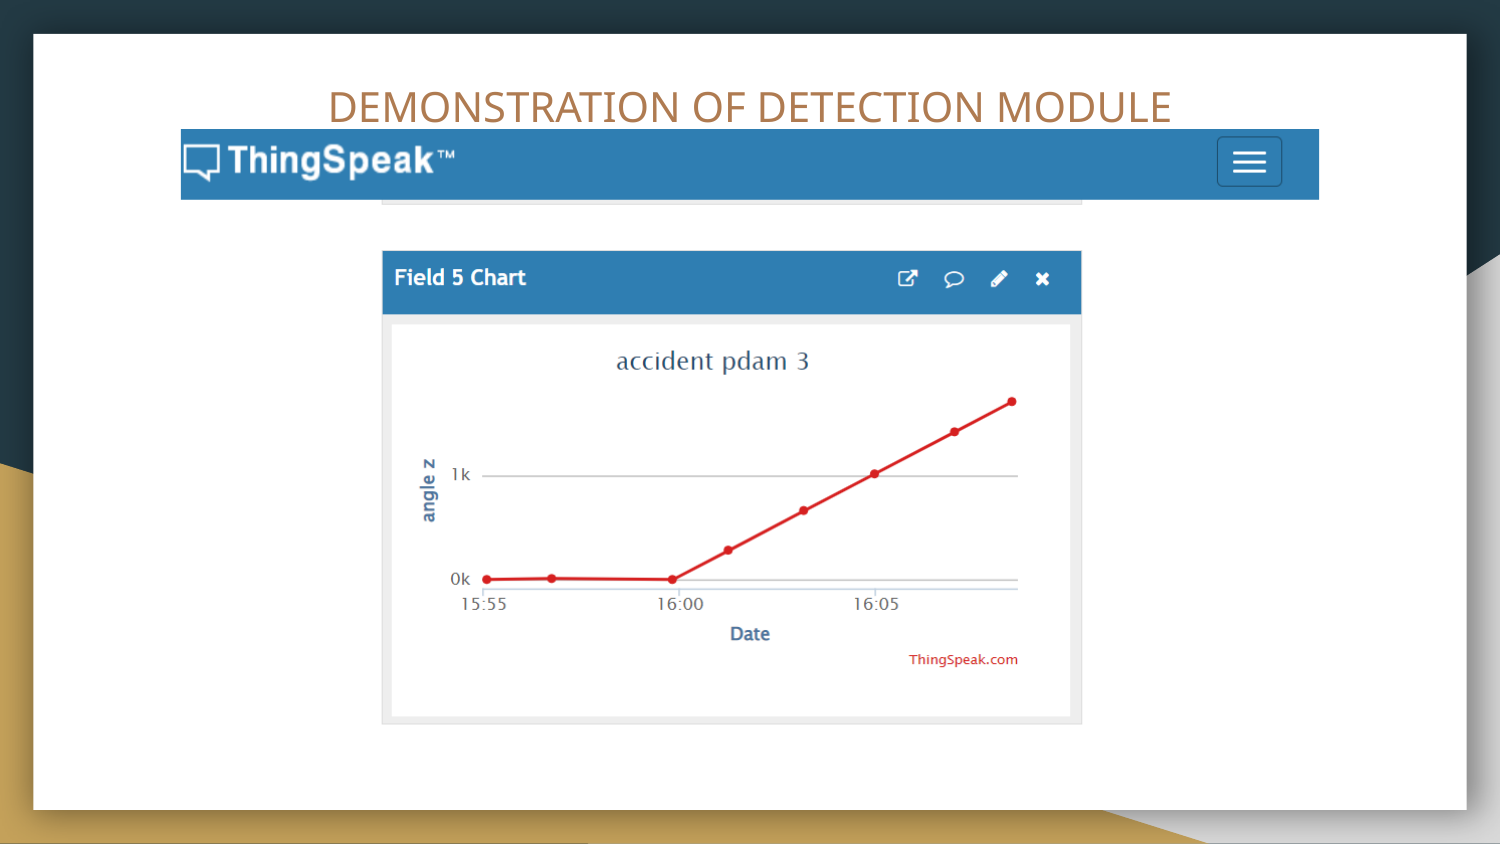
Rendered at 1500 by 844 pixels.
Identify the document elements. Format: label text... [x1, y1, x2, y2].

picture [180, 129, 1320, 743]
text_box DEMONSTRATION OF DETECTION MODULE [134, 66, 1366, 193]
